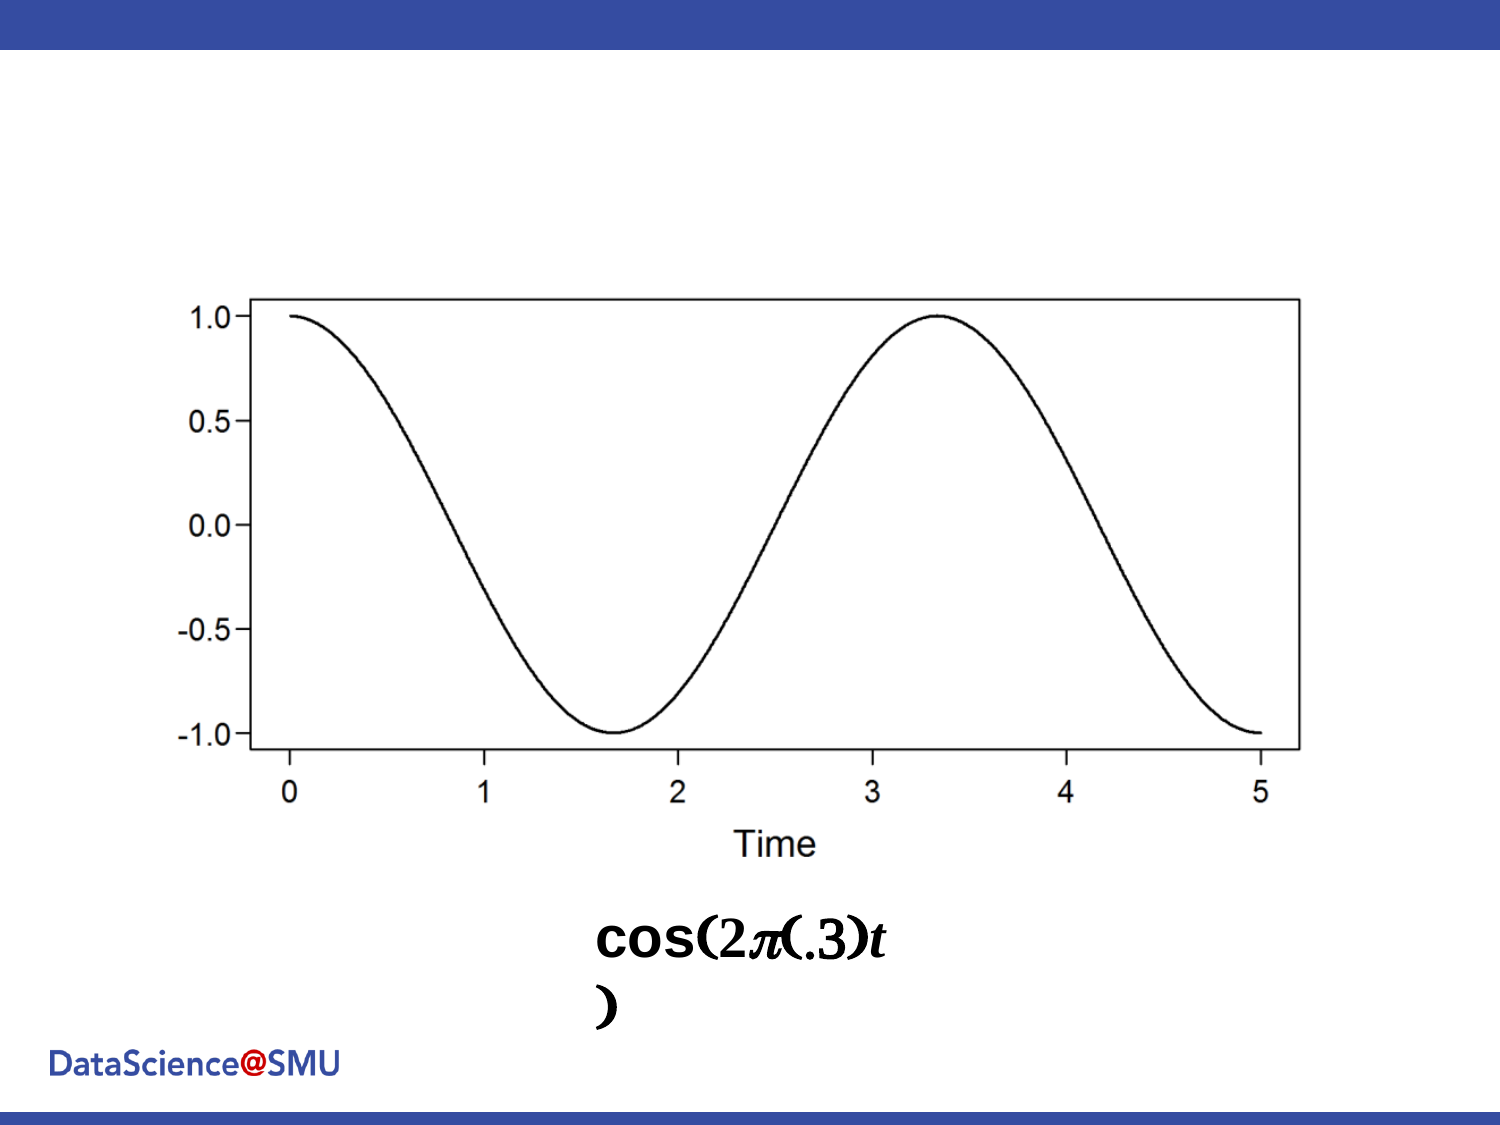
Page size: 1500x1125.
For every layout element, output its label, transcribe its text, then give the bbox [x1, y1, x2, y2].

text_box cos(2p(.3)t) [580, 892, 921, 988]
picture [50, 1049, 339, 1076]
picture [127, 250, 1374, 875]
